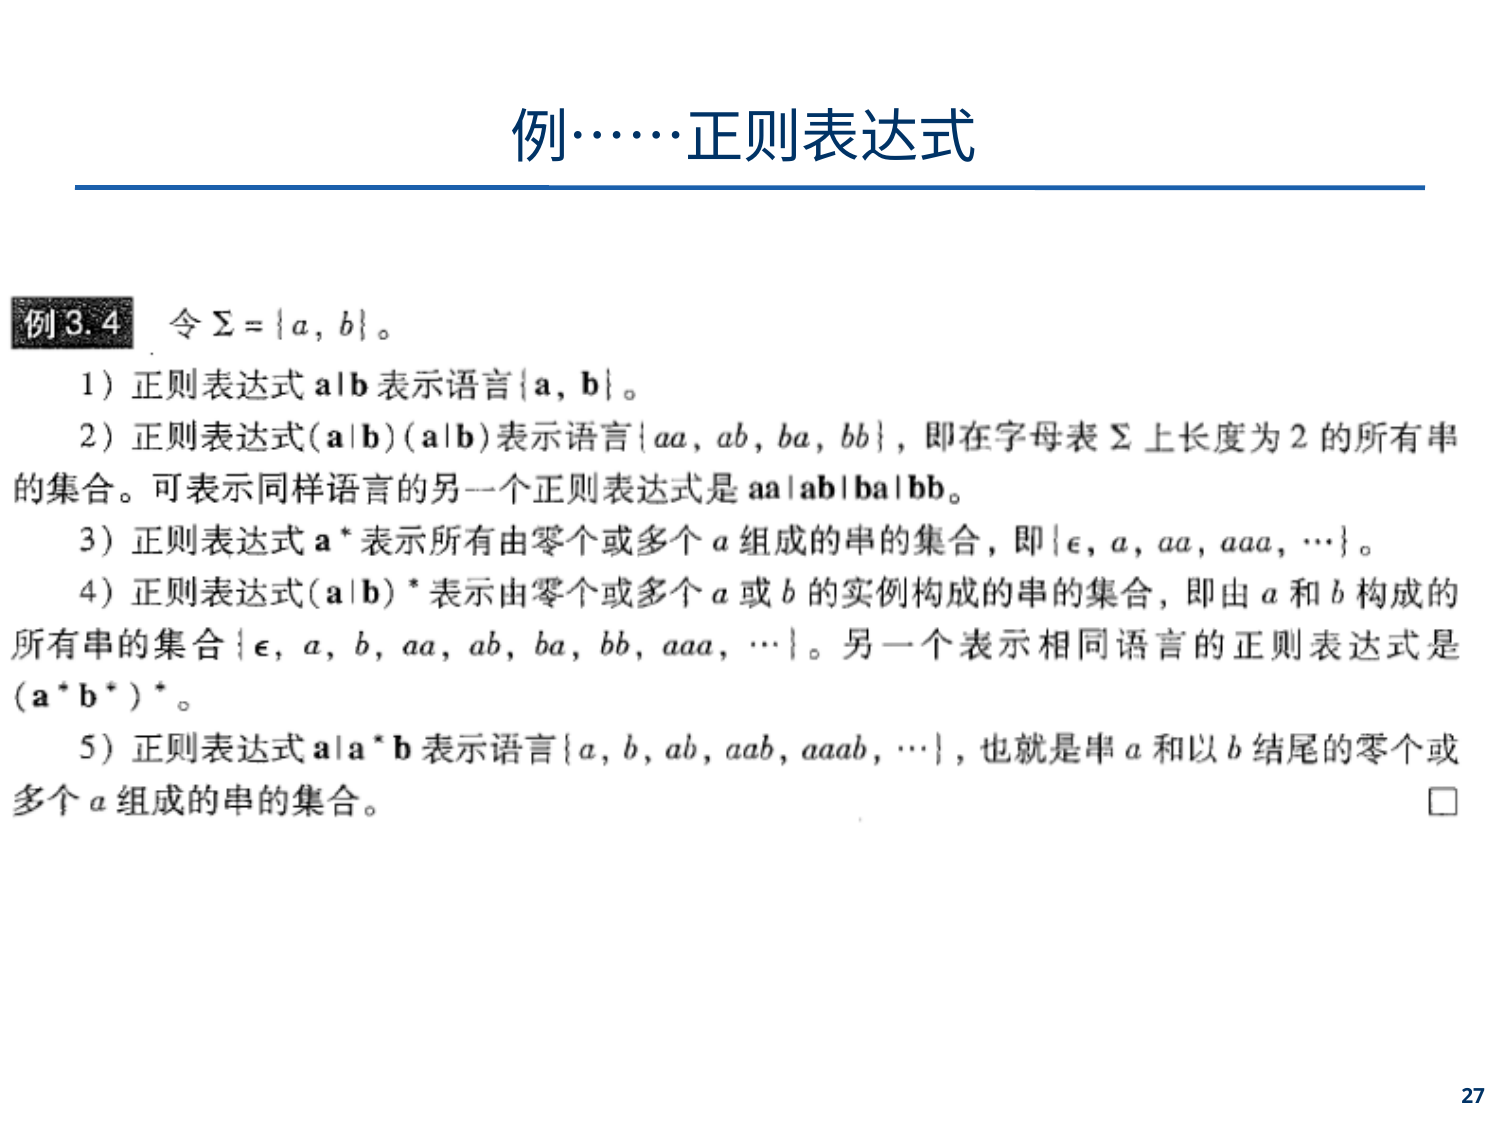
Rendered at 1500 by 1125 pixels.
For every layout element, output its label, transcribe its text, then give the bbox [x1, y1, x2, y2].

slide_number 27 [1149, 1074, 1500, 1117]
title 例……正则表达式 [137, 87, 1351, 181]
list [0, 287, 1469, 826]
